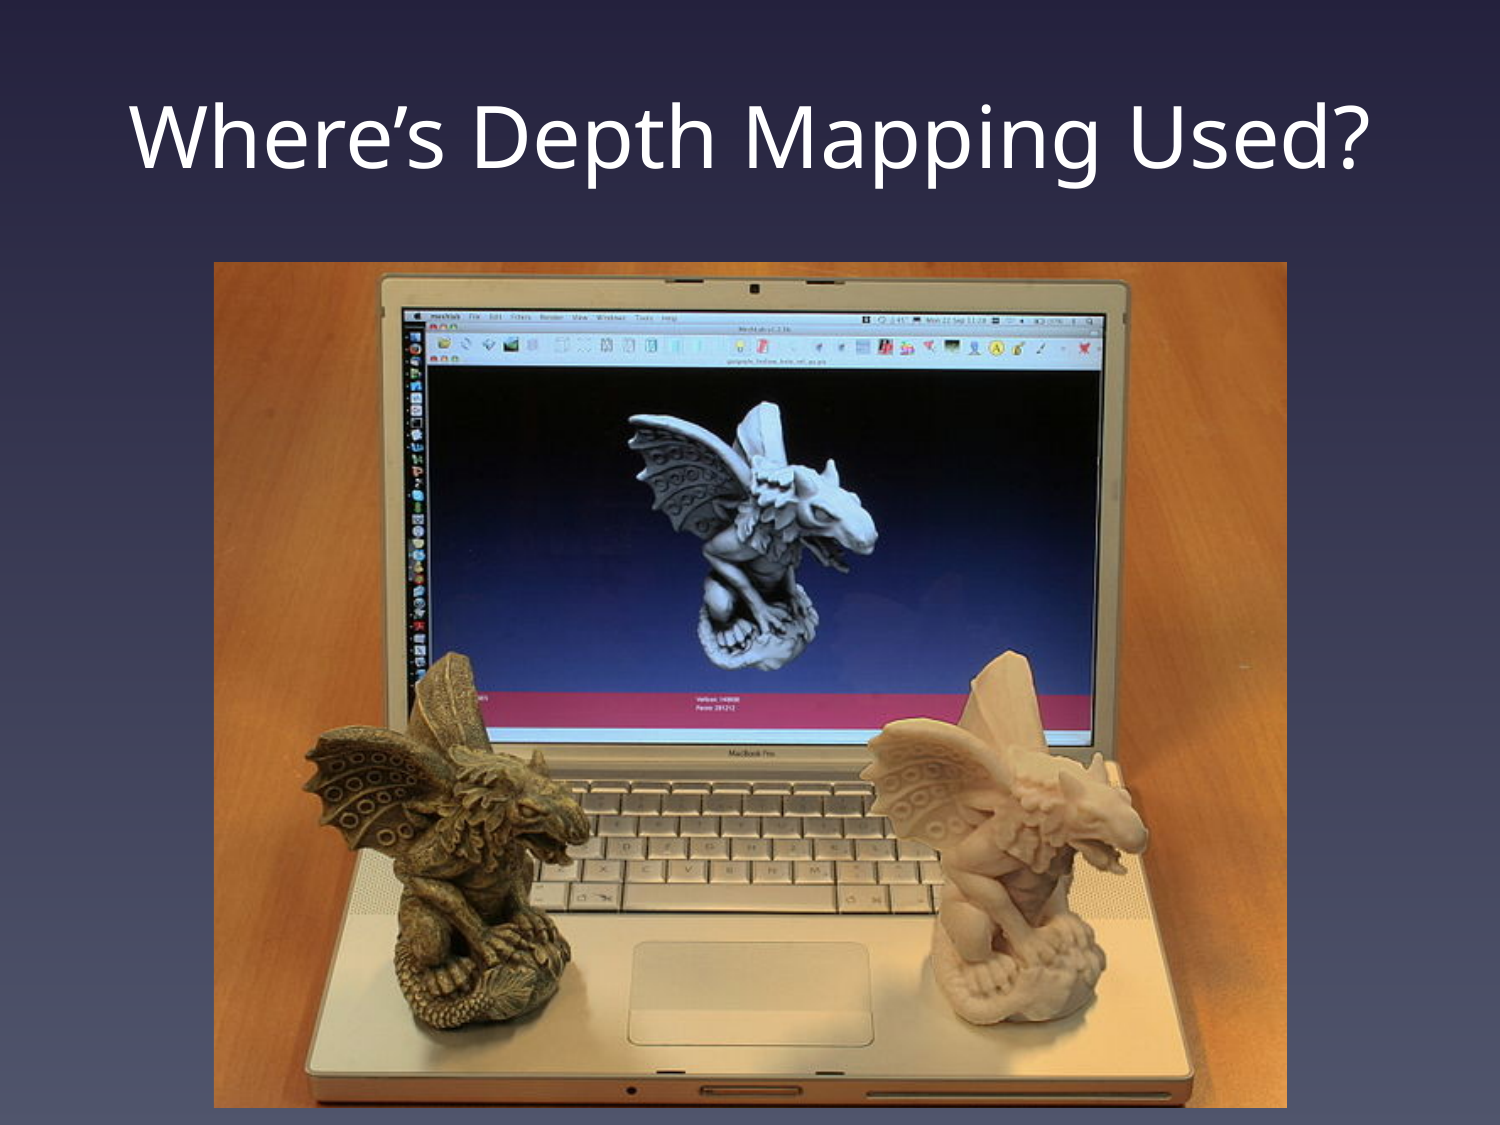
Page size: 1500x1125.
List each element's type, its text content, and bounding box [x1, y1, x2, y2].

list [213, 262, 1288, 1108]
title Where’s Depth Mapping Used? [75, 75, 1425, 263]
